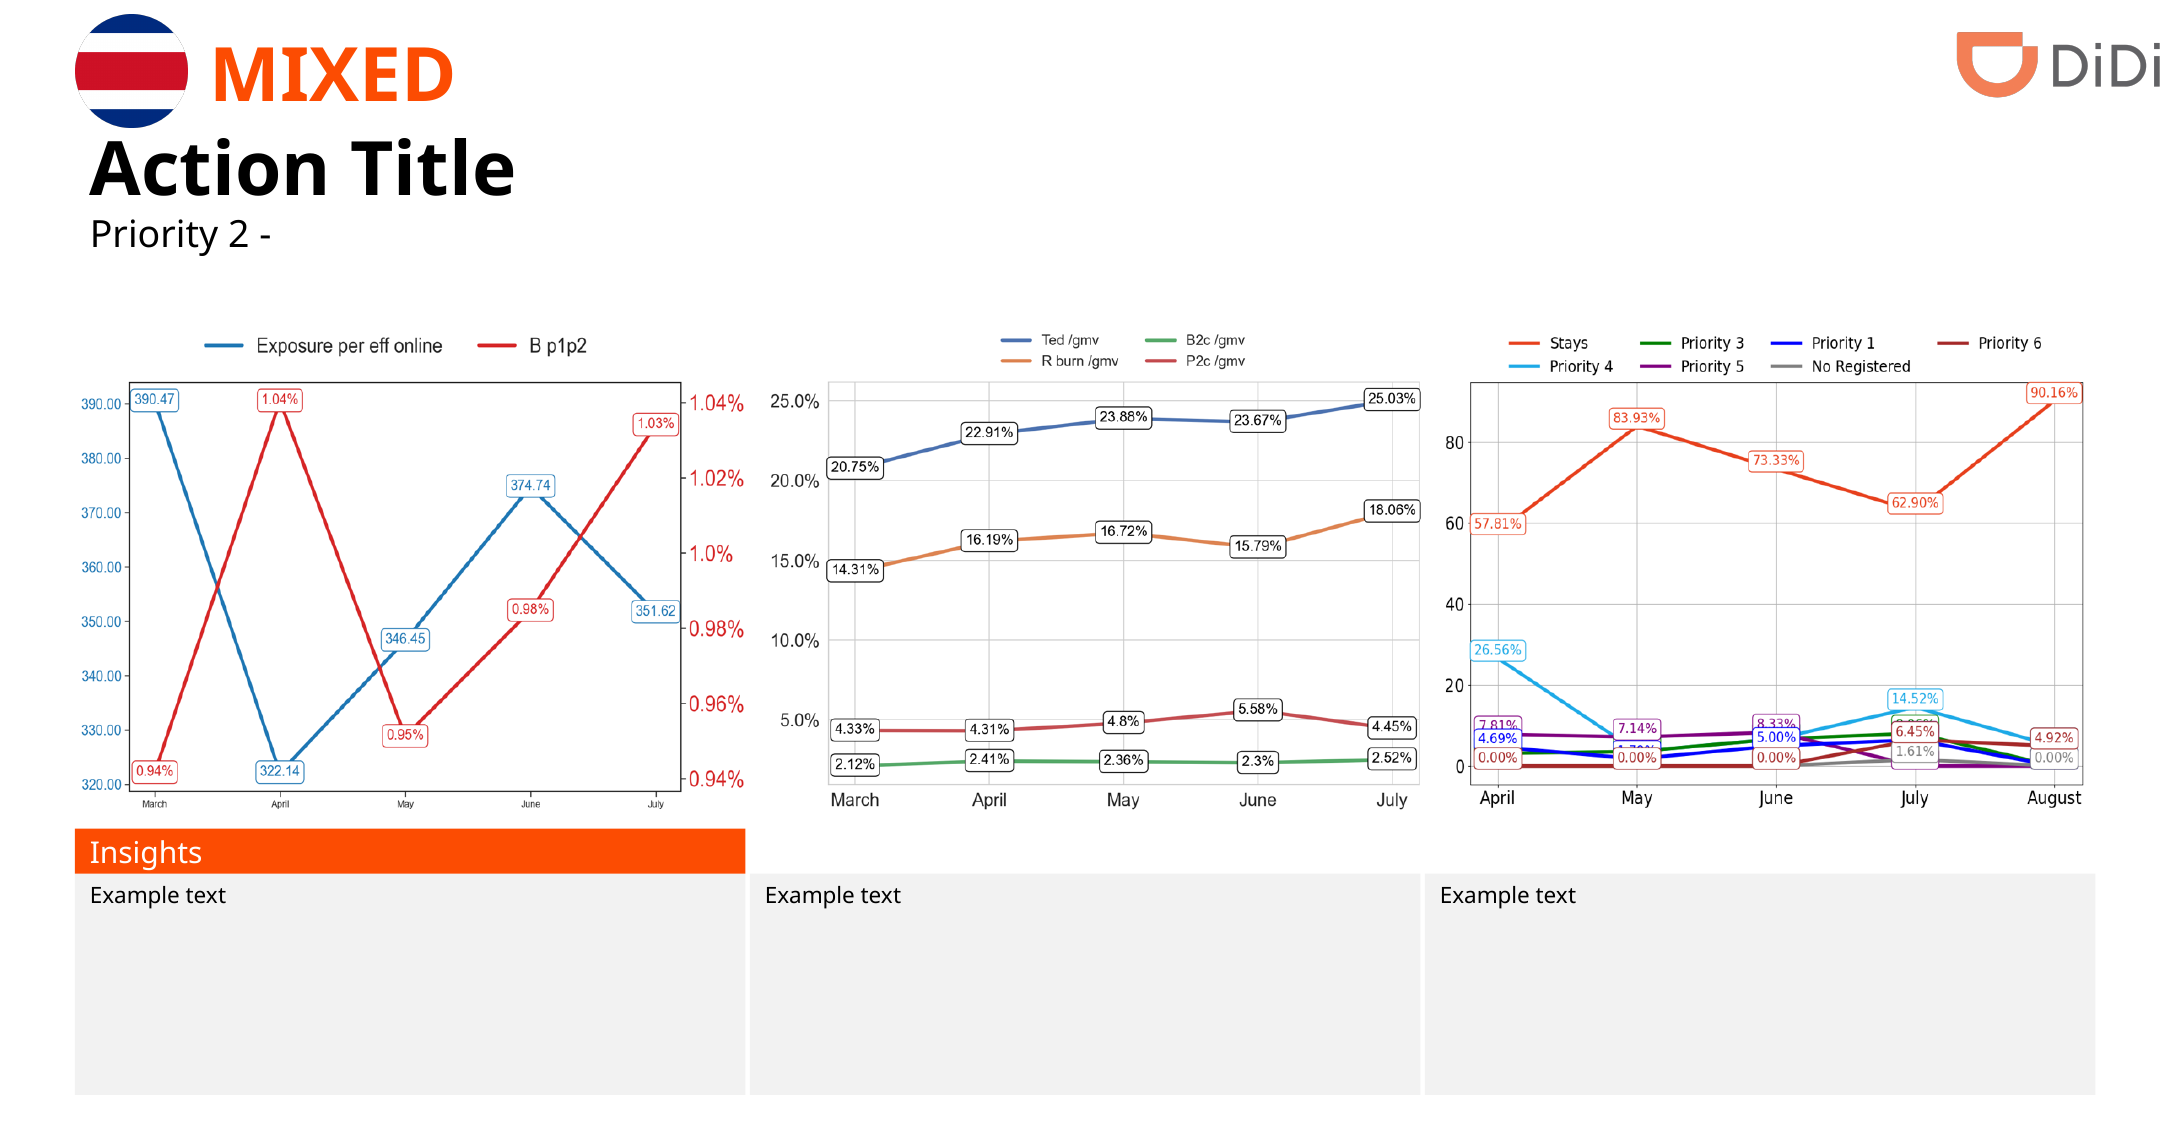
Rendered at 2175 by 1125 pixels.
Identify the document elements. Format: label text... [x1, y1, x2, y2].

text_box Example text [74, 874, 746, 1095]
text_box Action Title [74, 127, 2175, 202]
text_box MIXED [194, 15, 1800, 127]
text_box Insights [74, 837, 746, 874]
picture [74, 14, 188, 128]
text_box Example text [1424, 873, 2096, 1095]
picture [1949, 1, 2175, 129]
text_box Example text [749, 873, 1421, 1095]
picture [74, 322, 2101, 829]
text_box Priority 2 - [74, 202, 2175, 263]
